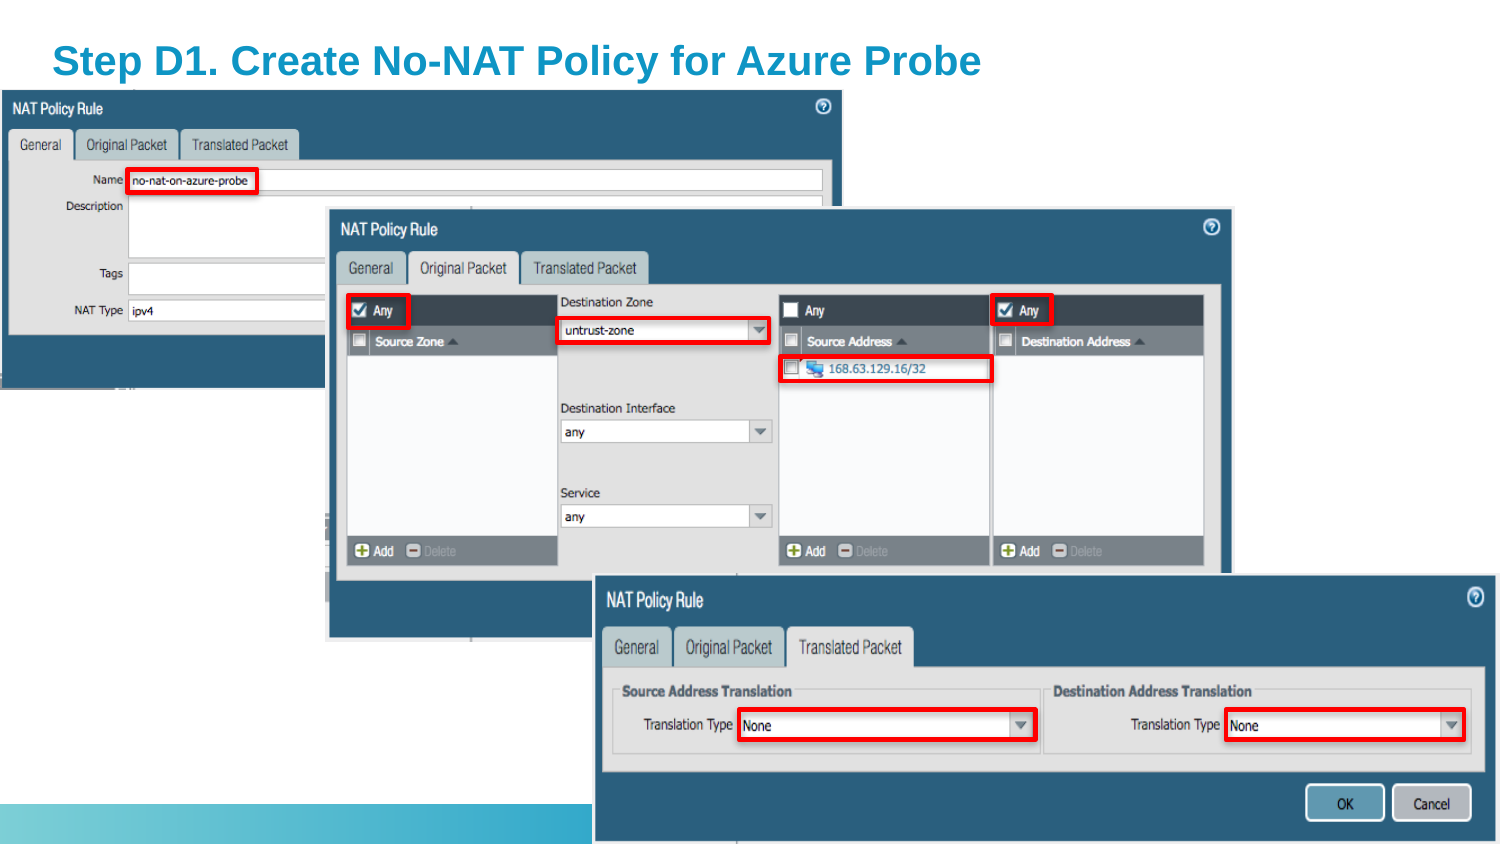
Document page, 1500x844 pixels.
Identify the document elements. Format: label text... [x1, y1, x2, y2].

picture [0, 89, 1500, 844]
title Step D1. Create No-NAT Policy for Azure Probe [52, 33, 1442, 88]
